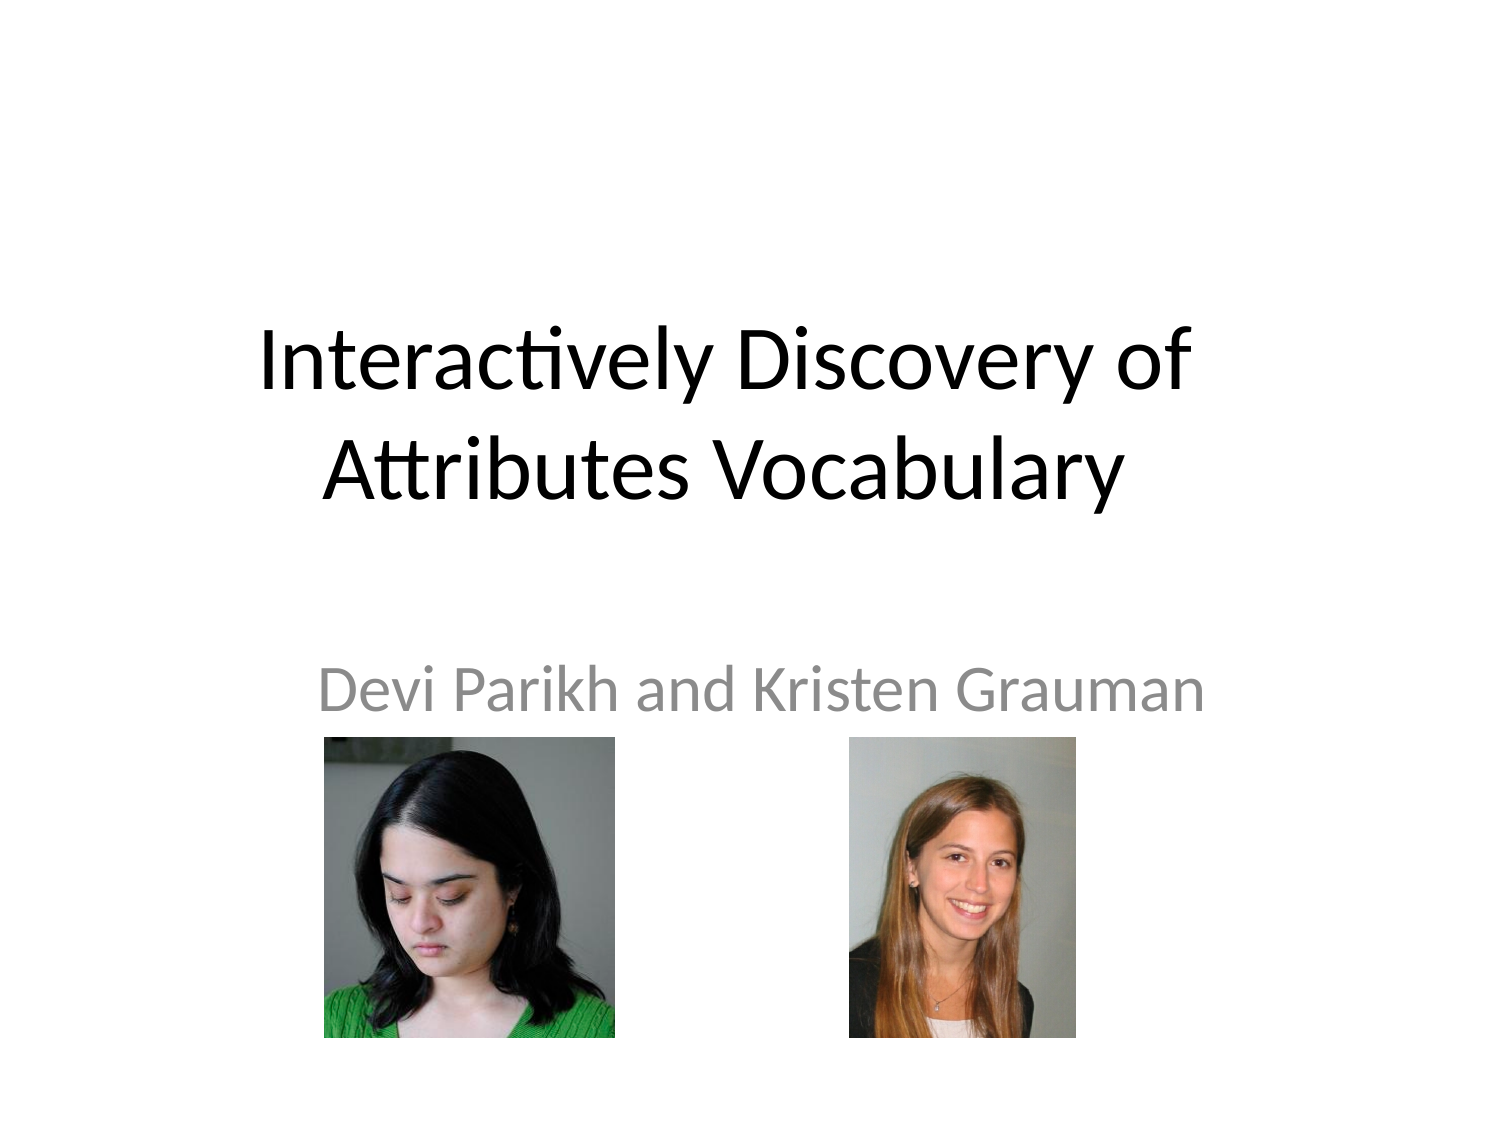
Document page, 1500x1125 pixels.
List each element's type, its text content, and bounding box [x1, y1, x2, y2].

picture [849, 737, 1076, 1038]
picture [324, 737, 616, 1038]
title Interactively Discovery of Attributes Vocabulary [87, 287, 1363, 529]
subtitle Devi Parikh and Kristen Grauman [237, 637, 1288, 925]
